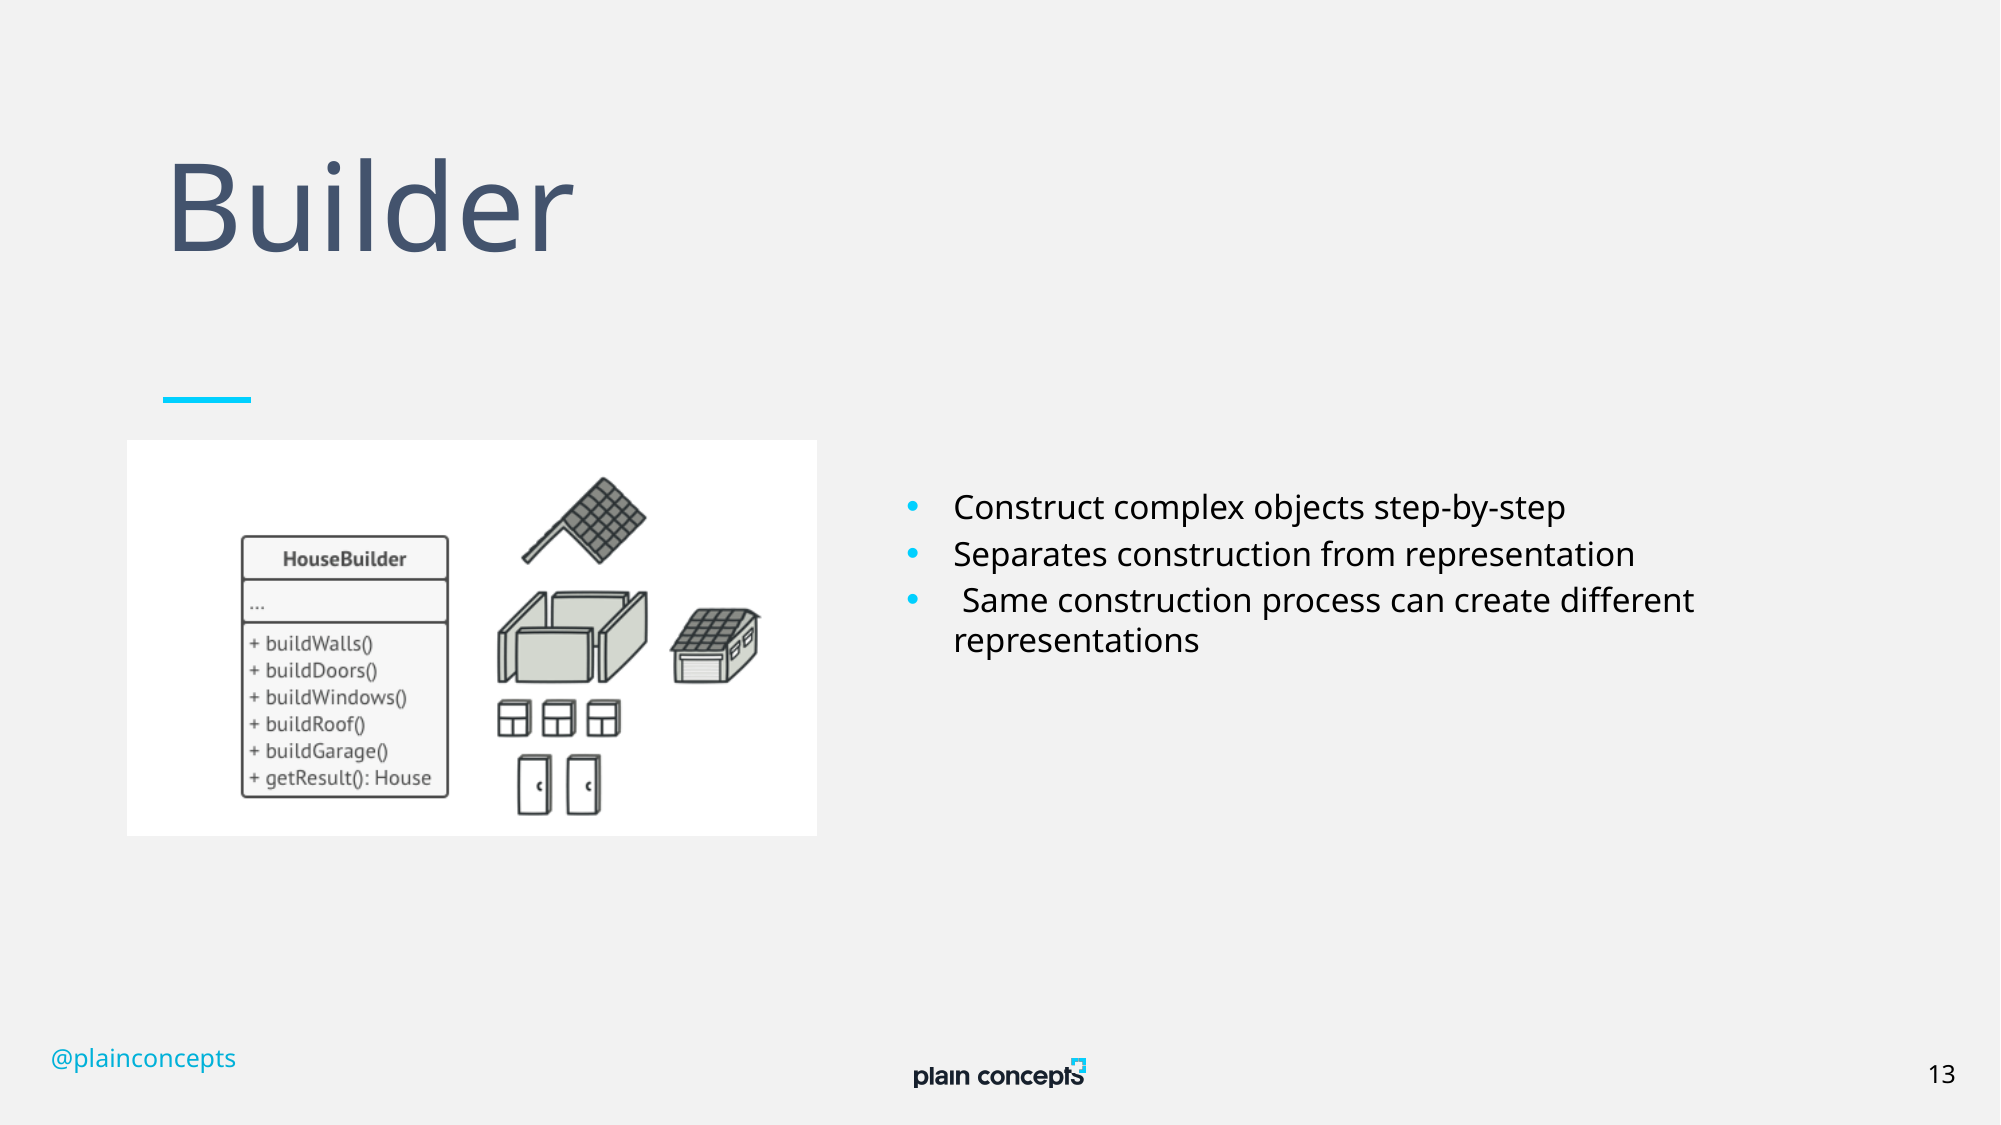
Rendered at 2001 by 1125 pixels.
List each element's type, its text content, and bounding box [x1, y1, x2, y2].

footer @plainconcepts [35, 1042, 342, 1103]
title Builder [149, 121, 1342, 441]
list Construct complex objects step-by-step Separates construction from representation Same construction process can create different representations [891, 478, 1742, 1004]
picture [127, 440, 817, 837]
slide_number 13 [1844, 1045, 1971, 1106]
picture [914, 1058, 1086, 1088]
